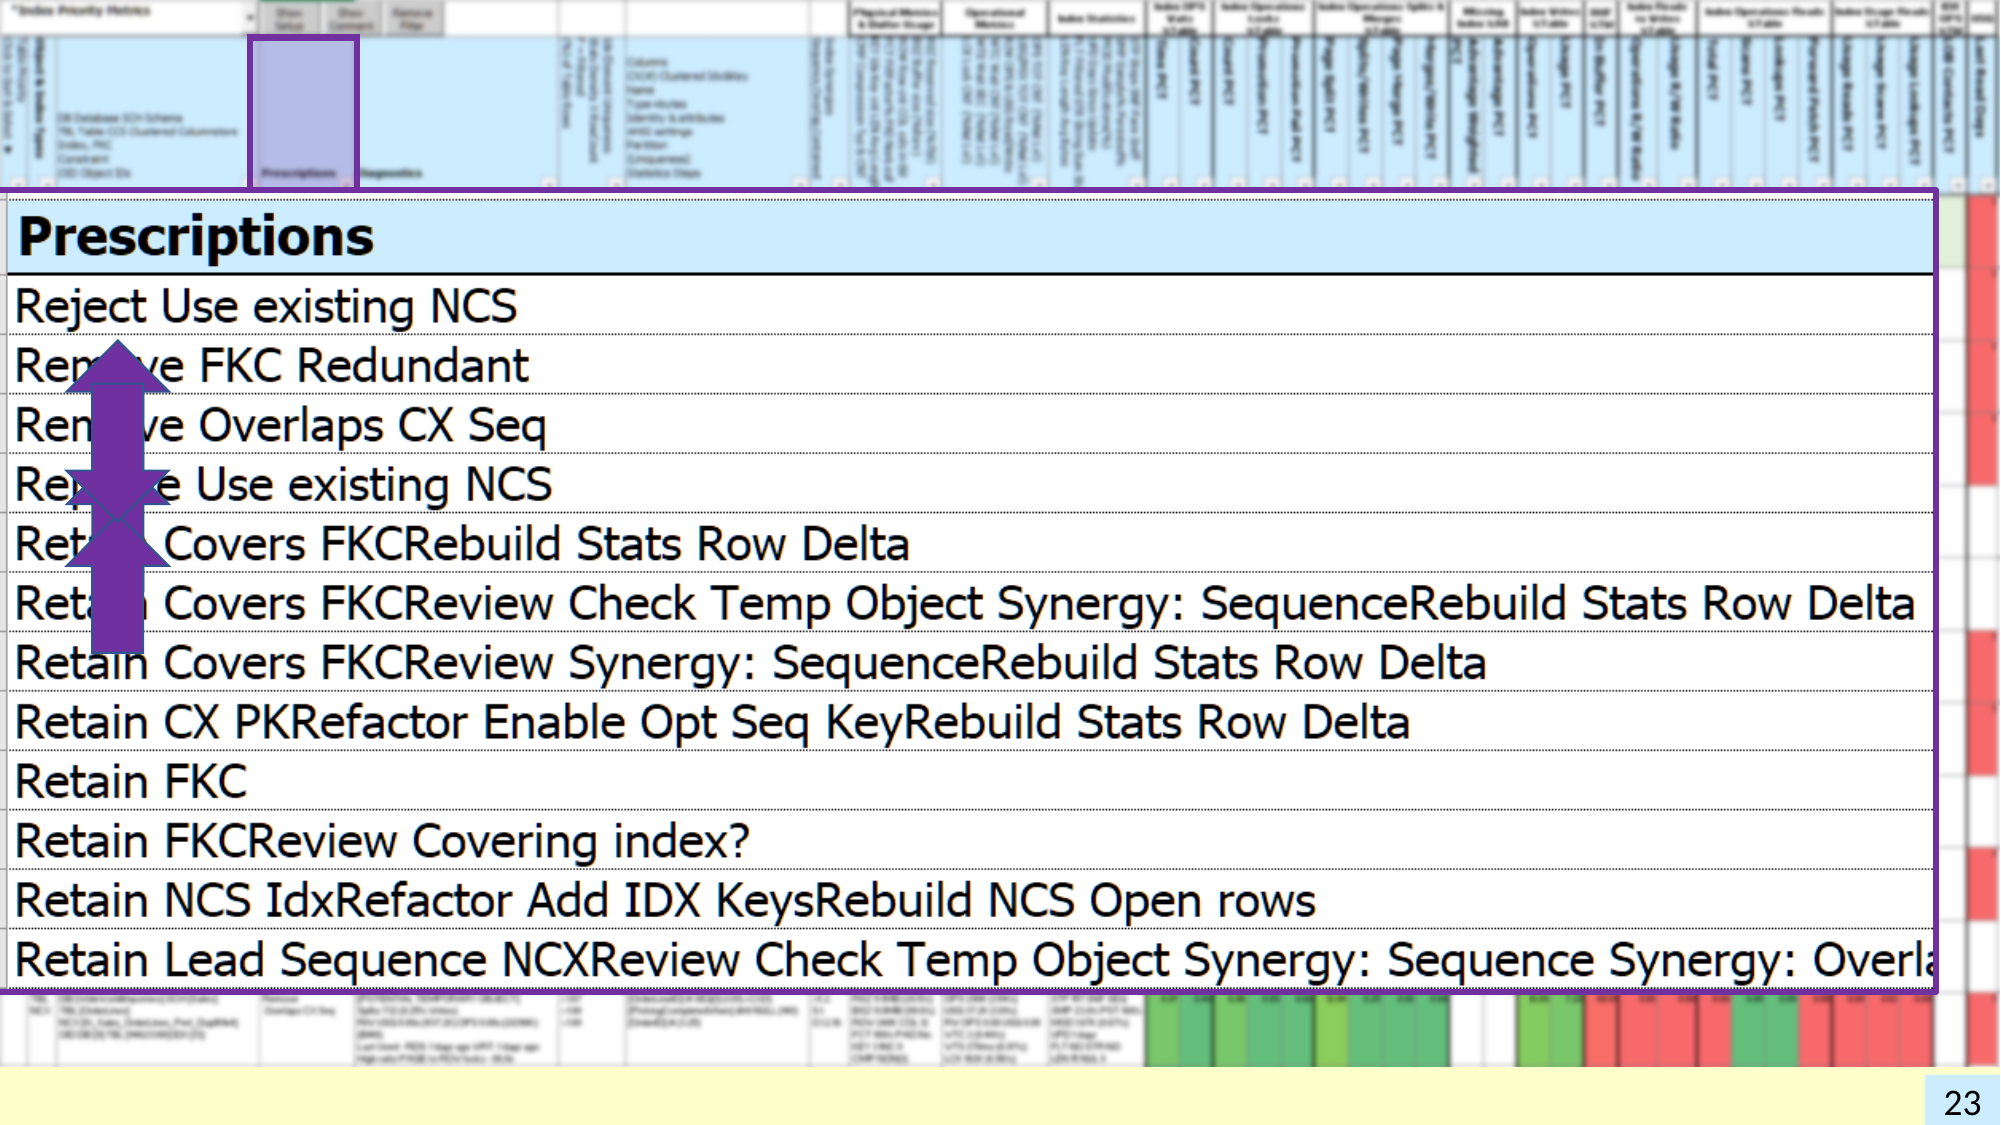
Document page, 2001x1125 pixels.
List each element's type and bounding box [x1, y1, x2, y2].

picture [0, 0, 2000, 1067]
text_box [249, 36, 358, 187]
picture [0, 193, 1934, 989]
